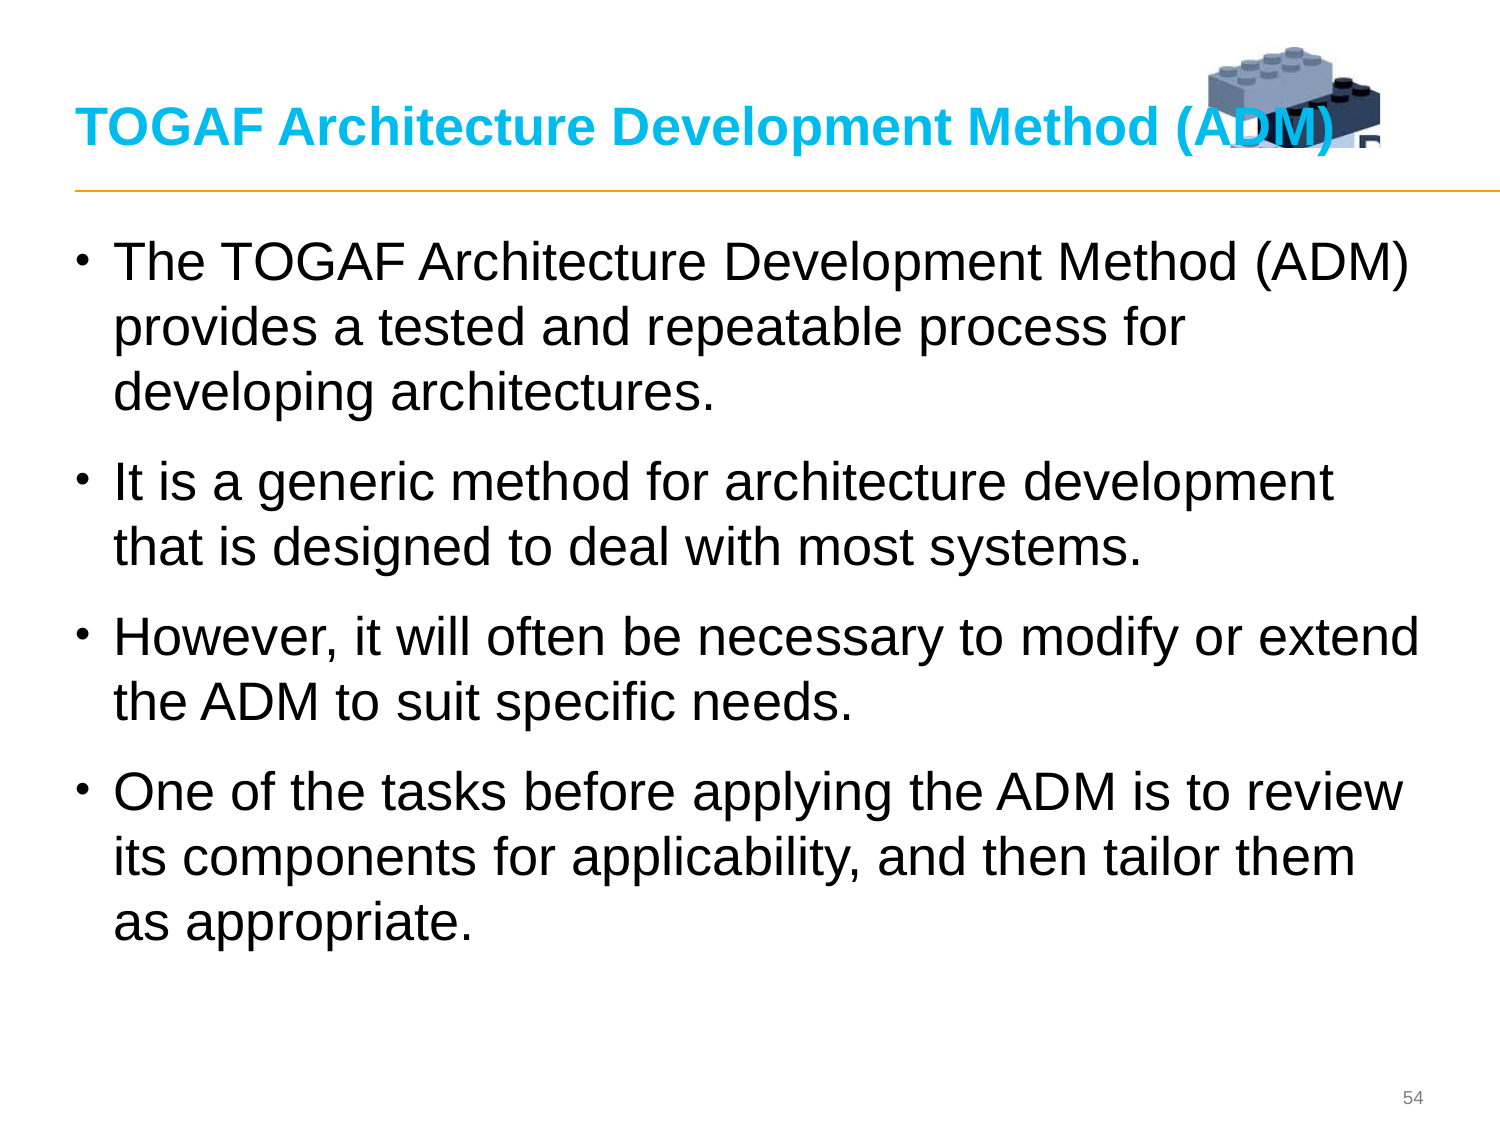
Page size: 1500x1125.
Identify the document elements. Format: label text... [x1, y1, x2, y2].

title TOGAF Architecture Development Method (ADM) [75, 27, 1422, 157]
list The TOGAF Architecture Development Method (ADM) provides a tested and repeatable process for developing architectures. It is a generic method for architecture development that is designed to deal with most systems. However, it will often be necessary to modify or extend the ADM to suit specific needs. One of the tasks before applying the ADM is to review its components for applicability, and then tailor them as appropriate. [75, 226, 1425, 1018]
